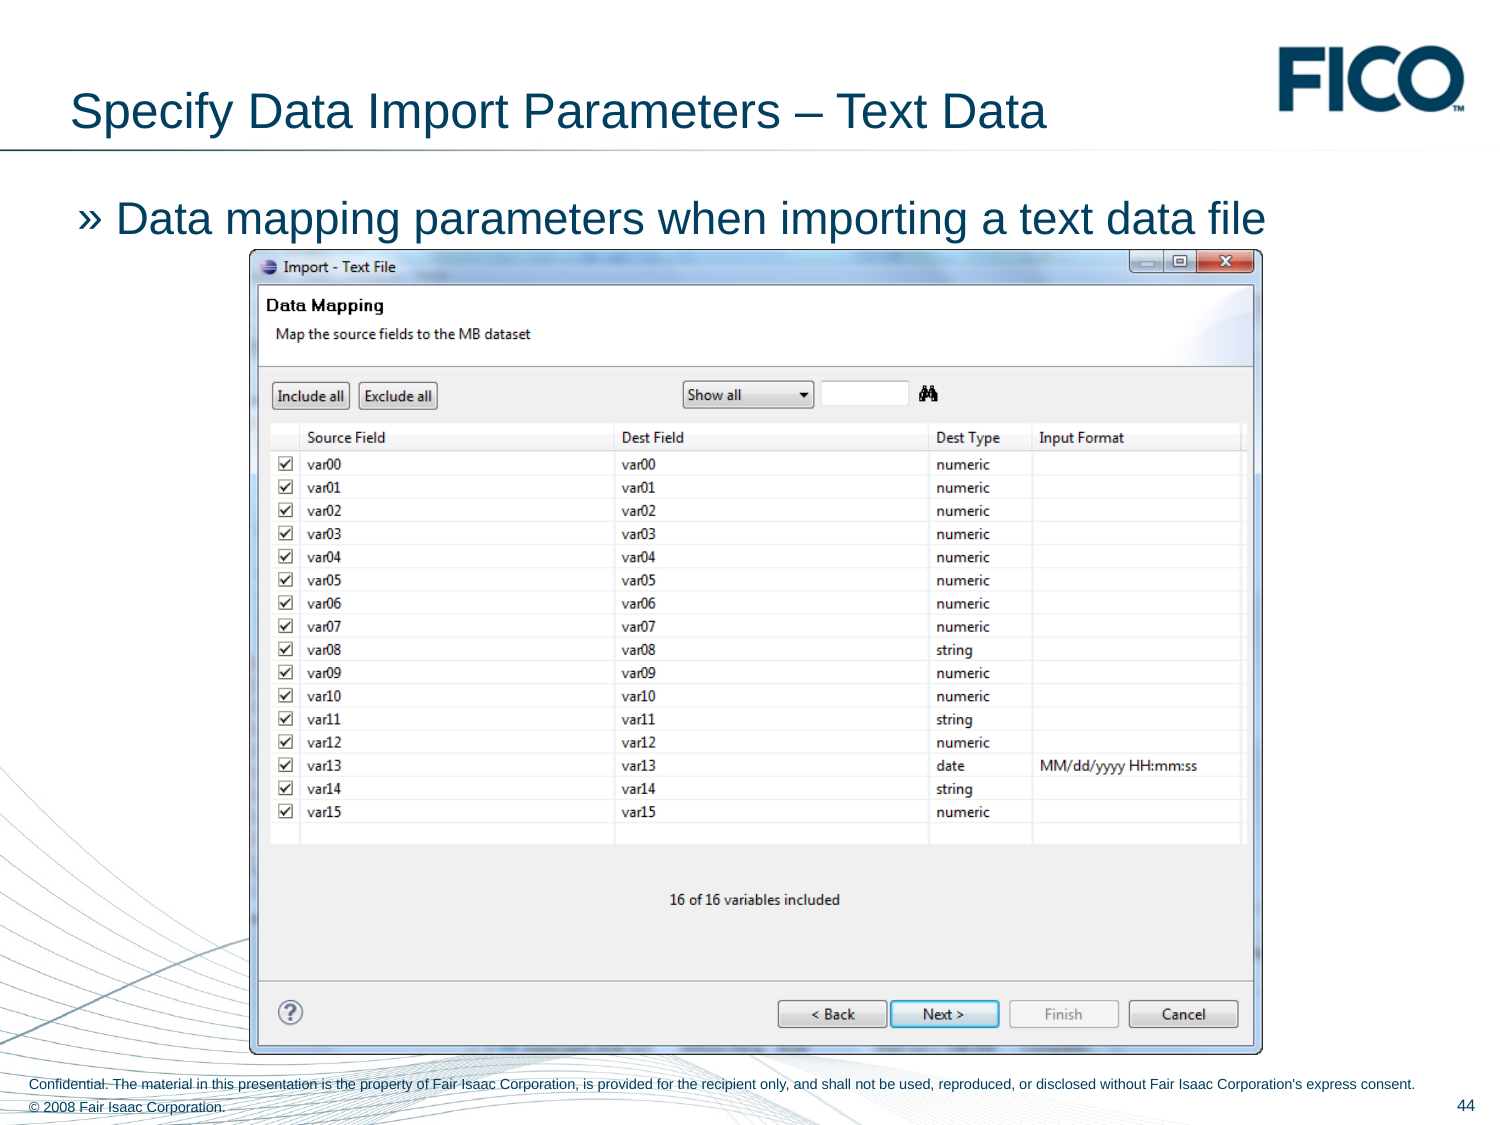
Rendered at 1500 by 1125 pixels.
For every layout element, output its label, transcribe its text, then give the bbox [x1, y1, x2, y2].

title Specify Data Import Parameters – Text Data [62, 0, 1463, 139]
list Data mapping parameters when importing a text data file [62, 187, 1463, 253]
picture [0, 0, 1500, 1125]
